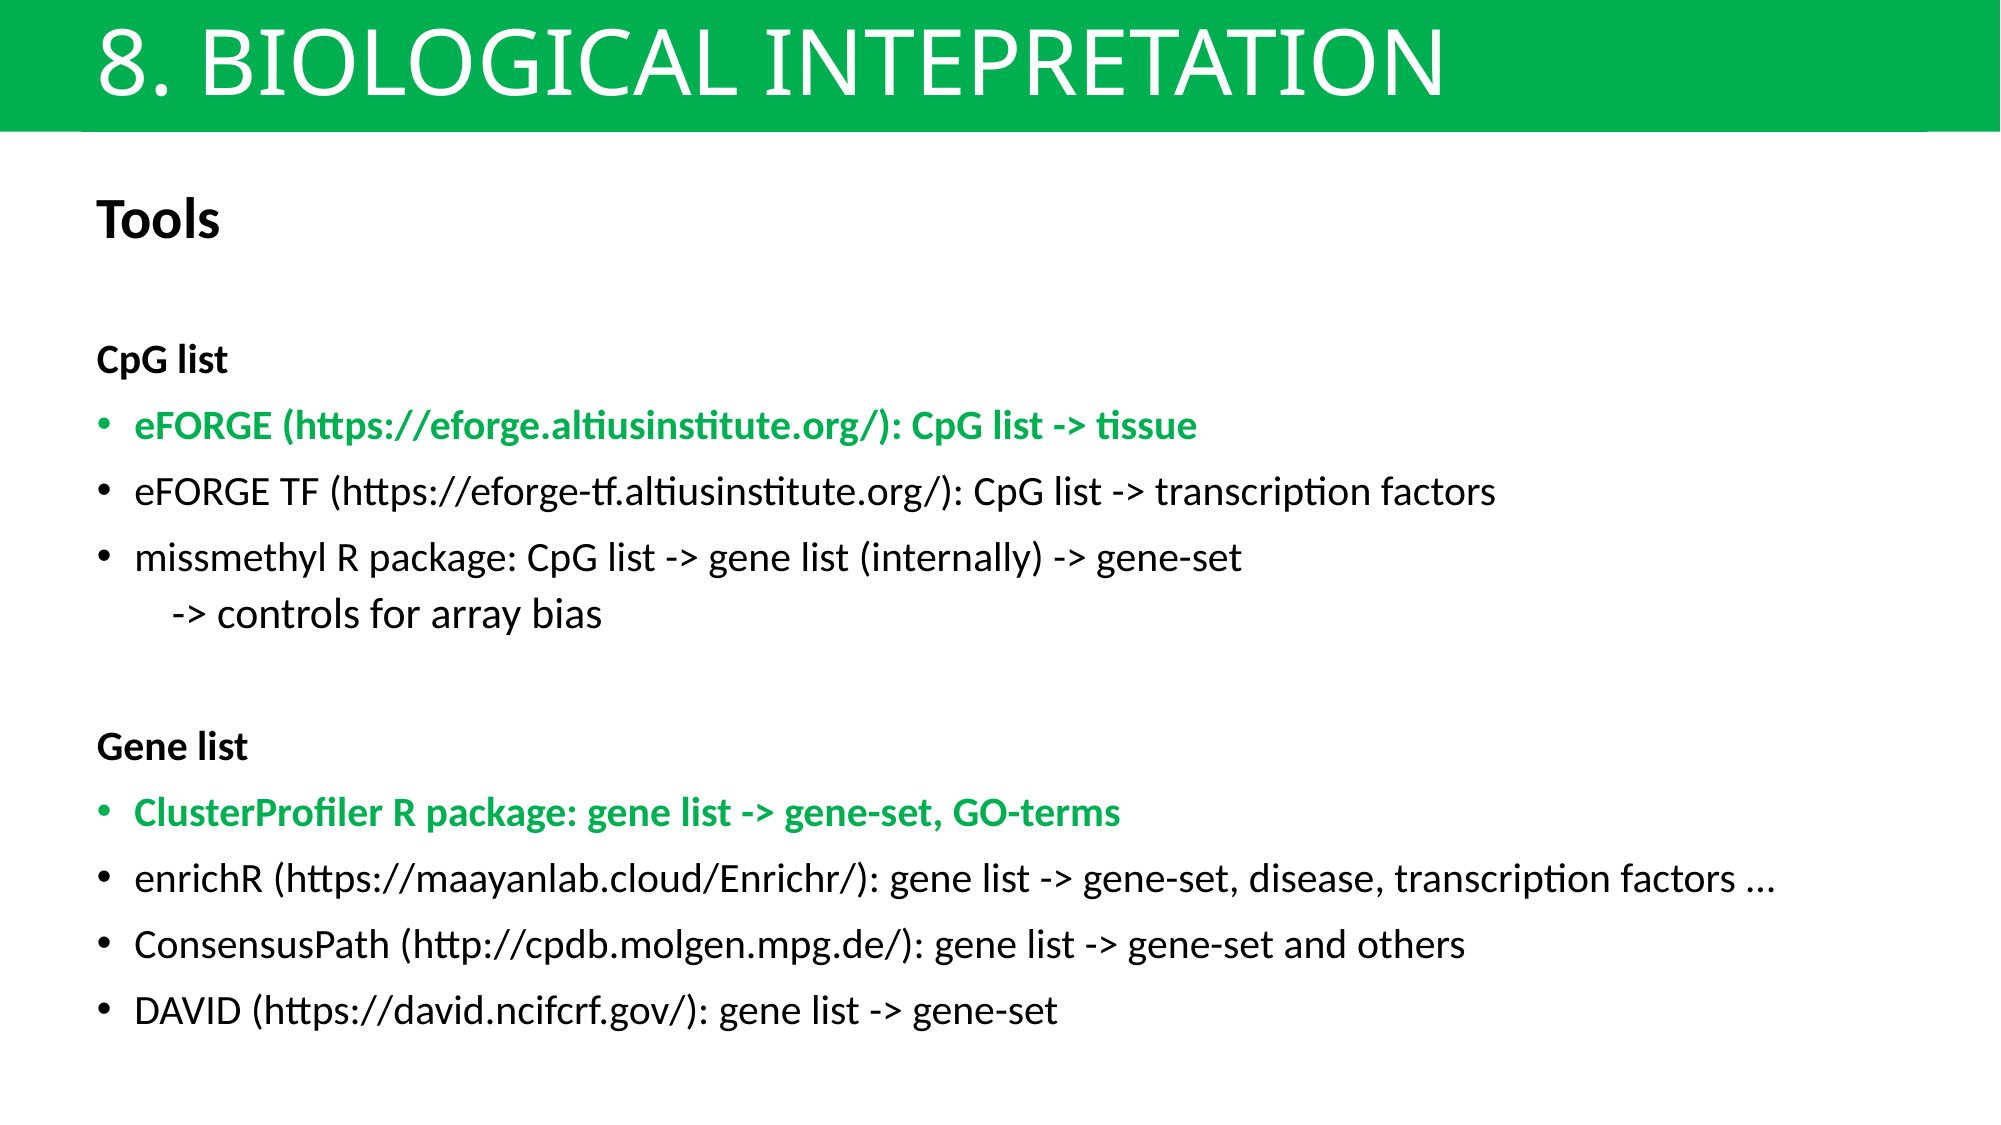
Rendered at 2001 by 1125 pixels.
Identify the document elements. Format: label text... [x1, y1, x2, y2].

title 8. BIOLOGICAL INTEPRETATION [81, 0, 1928, 132]
list Tools CpG list eFORGE (https://eforge.altiusinstitute.org/): CpG list -> tissue eFORGE TF (https://eforge-tf.altiusinstitute.org/): CpG list -> transcription factors missmethyl R package: CpG list -> gene list (internally) -> gene-set -> controls for array bias Gene list ClusterProfiler R package: gene list -> gene-set, GO-terms enrichR (https://maayanlab.cloud/Enrichr/): gene list -> gene-set, disease, transcription factors … ConsensusPath (http://cpdb.molgen.mpg.de/): gene list -> gene-set and others DAVID (https://david.ncifcrf.gov/): gene list -> gene-set [81, 180, 1928, 1082]
text_box [0, 0, 2000, 133]
